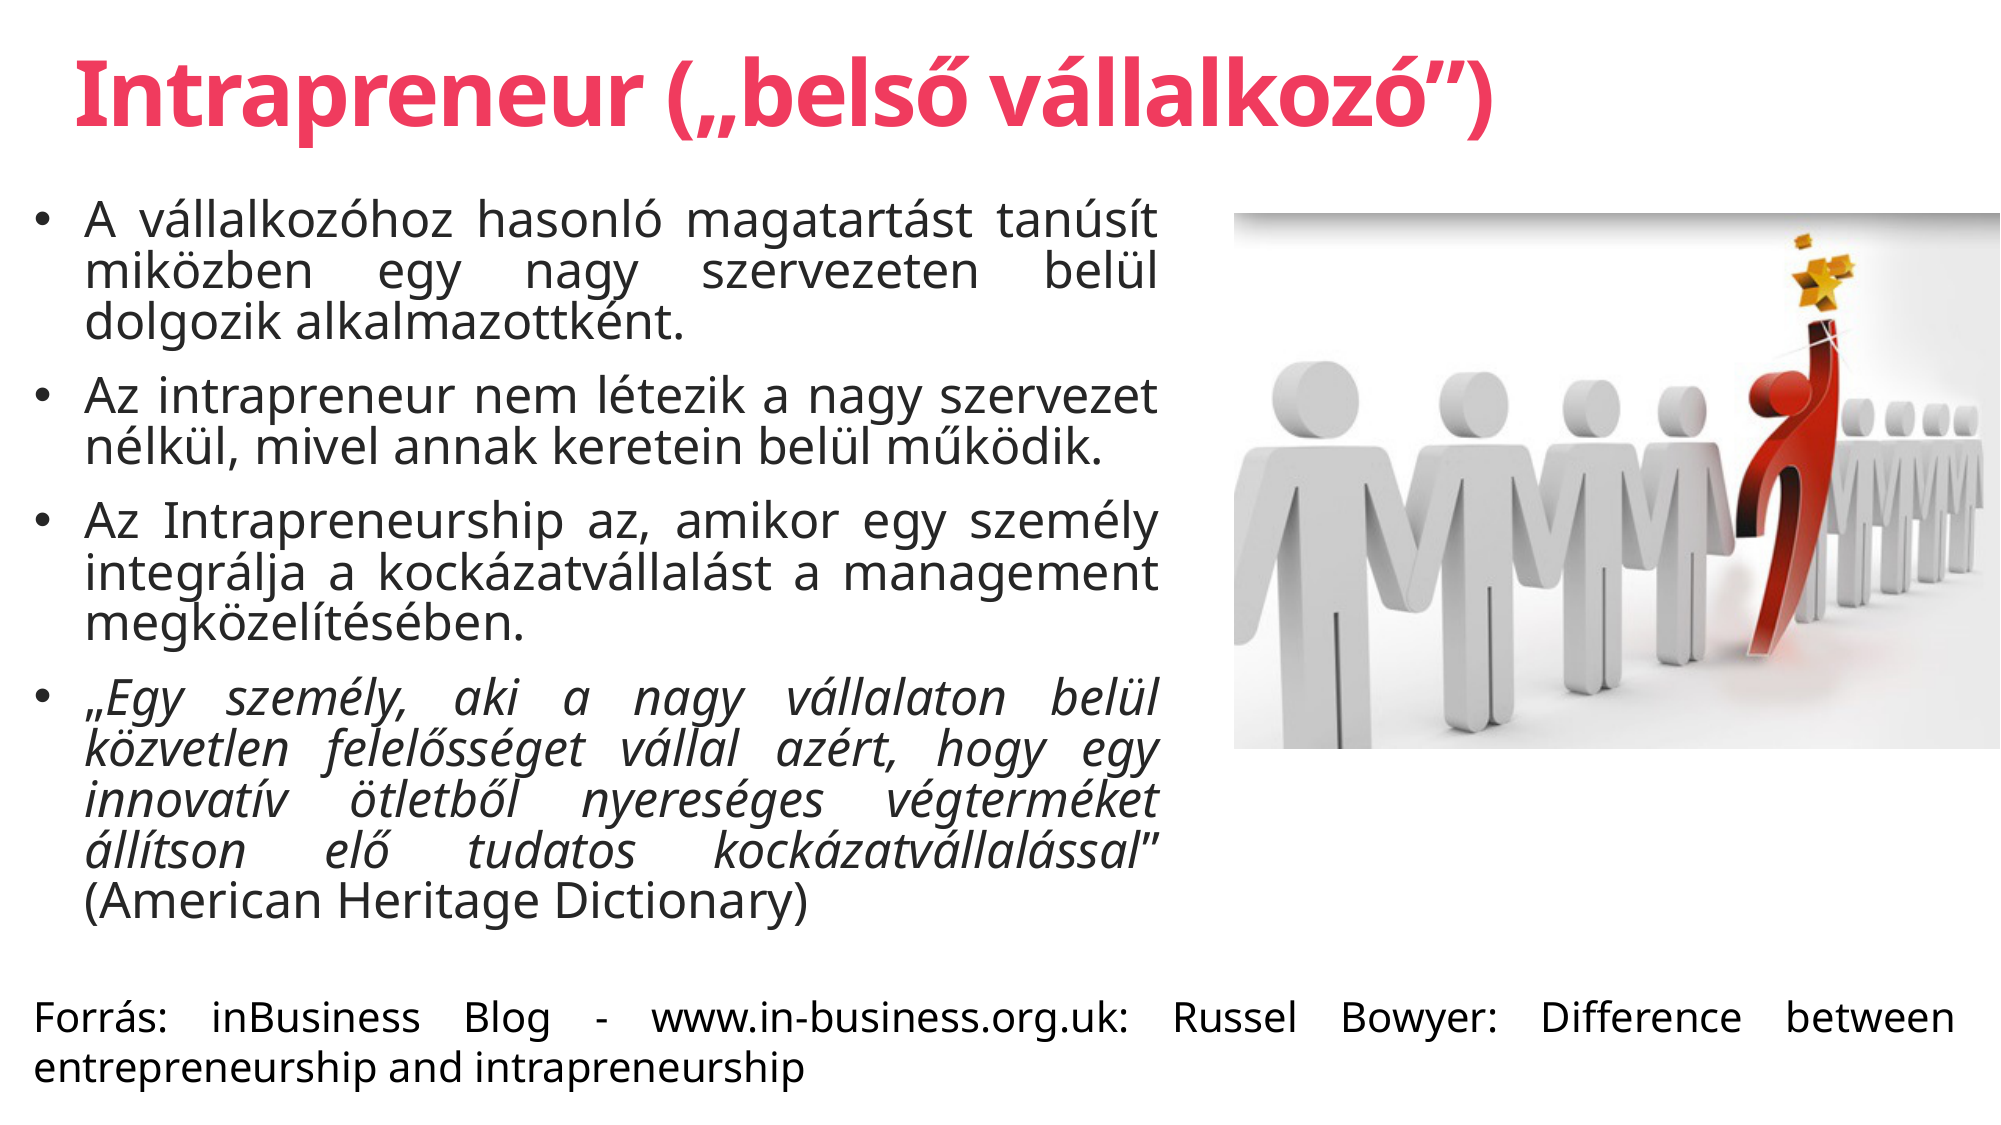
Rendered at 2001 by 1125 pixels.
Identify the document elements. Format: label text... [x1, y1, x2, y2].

list A vállalkozóhoz hasonló magatartást tanúsít miközben egy nagy szervezeten belül dolgozik alkalmazottként. Az intrapreneur nem létezik a nagy szervezet nélkül, mivel annak keretein belül működik. Az Intrapreneurship az, amikor egy személy integrálja a kockázatvállalást a management megközelítésében. „Egy személy, aki a nagy vállalaton belül közvetlen felelősséget vállal azért, hogy egy innovatív ötletből nyereséges végterméket állítson elő tudatos kockázatvállalással” (American Heritage Dictionary) [18, 189, 1175, 983]
text_box Forrás: inBusiness Blog - www.in-business.org.uk: Russel Bowyer: Difference between entrepreneurship and intrapreneurship [18, 983, 1972, 1099]
picture [1234, 212, 2000, 750]
title Intrapreneur („belső vállalkozó”) [59, 0, 1972, 197]
